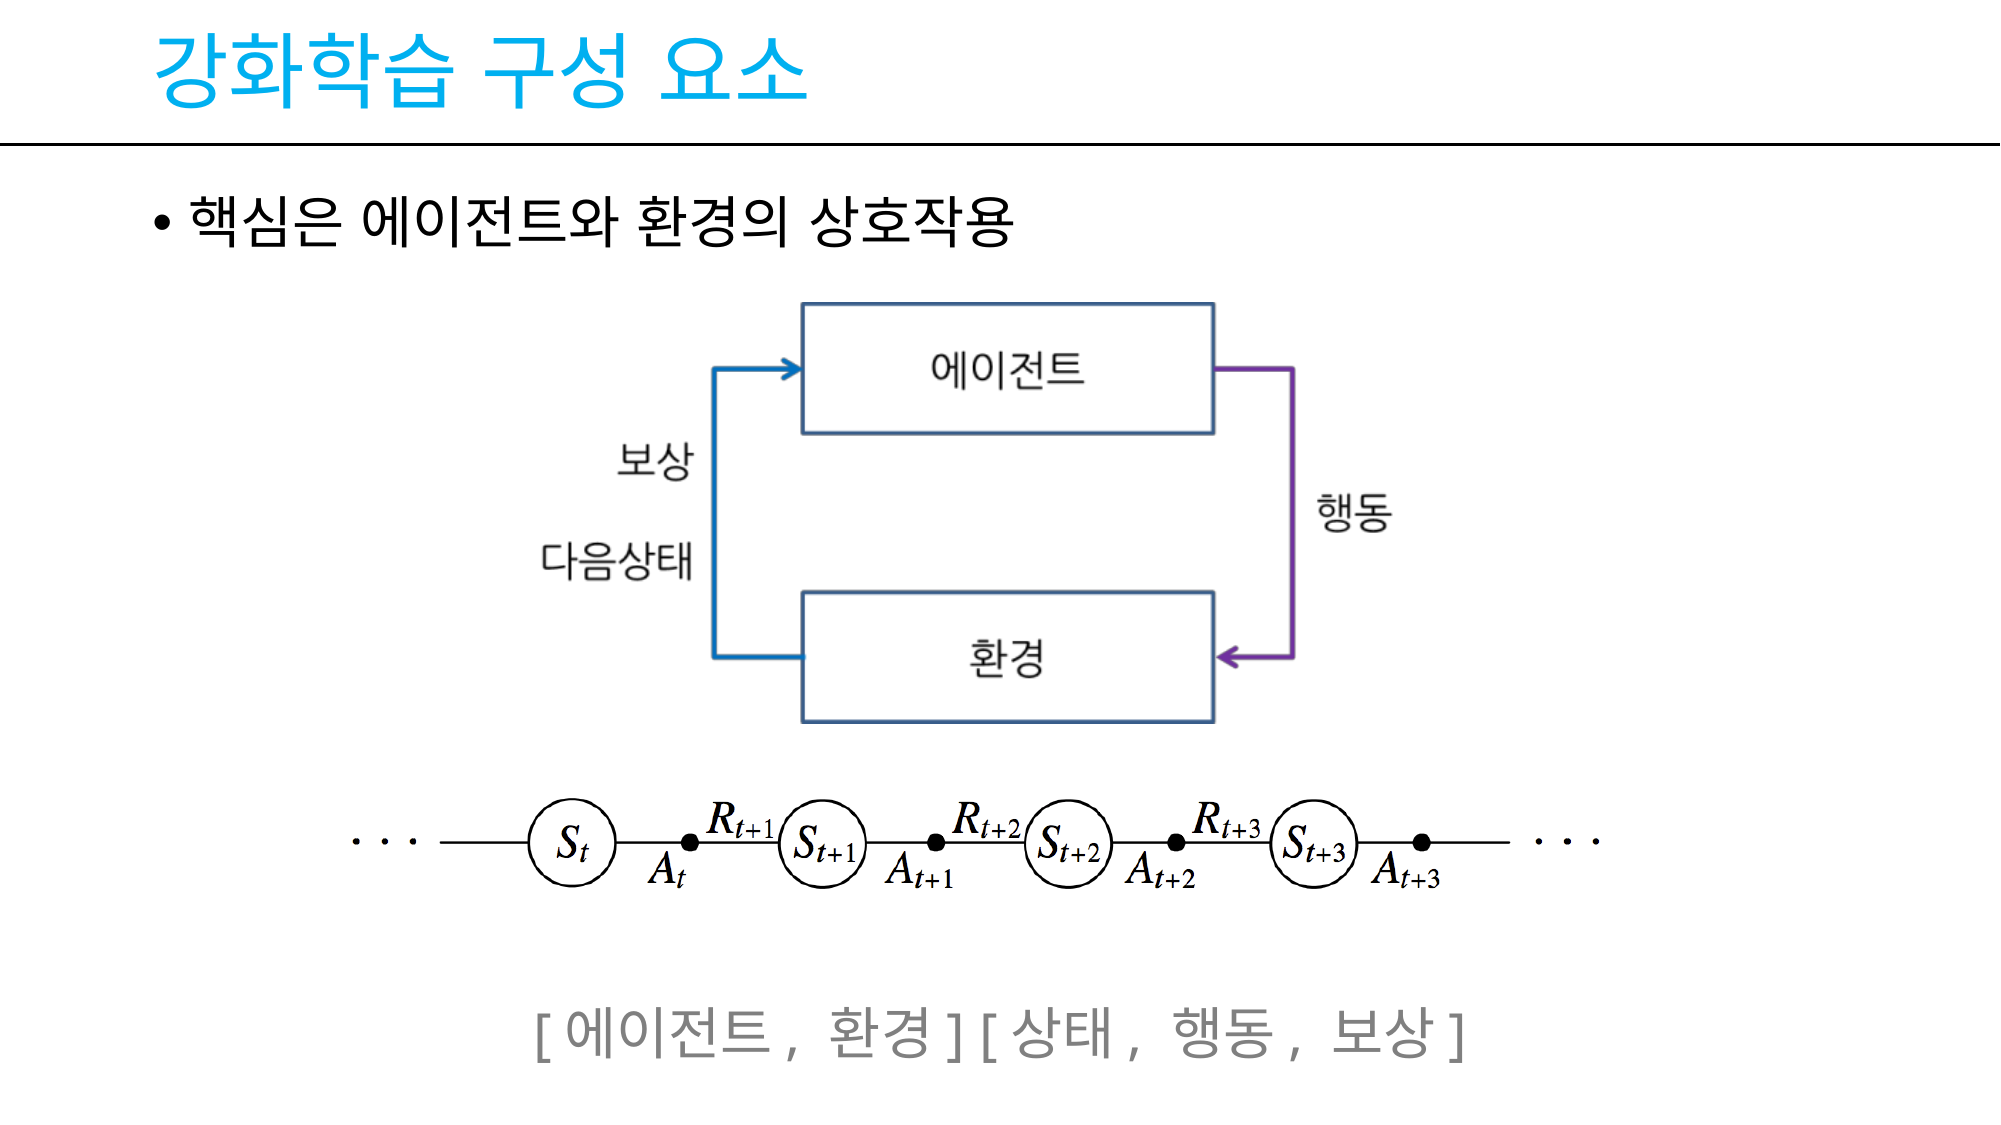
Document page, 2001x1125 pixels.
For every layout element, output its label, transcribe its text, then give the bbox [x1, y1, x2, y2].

picture [303, 768, 1644, 917]
picture [509, 302, 1437, 724]
list 핵심은 에이전트와 환경의 상호작용 [에이전트, 환경] [상태, 행동, 보상] [137, 187, 1863, 1083]
title 강화학습 구성 요소 [137, 9, 1863, 143]
